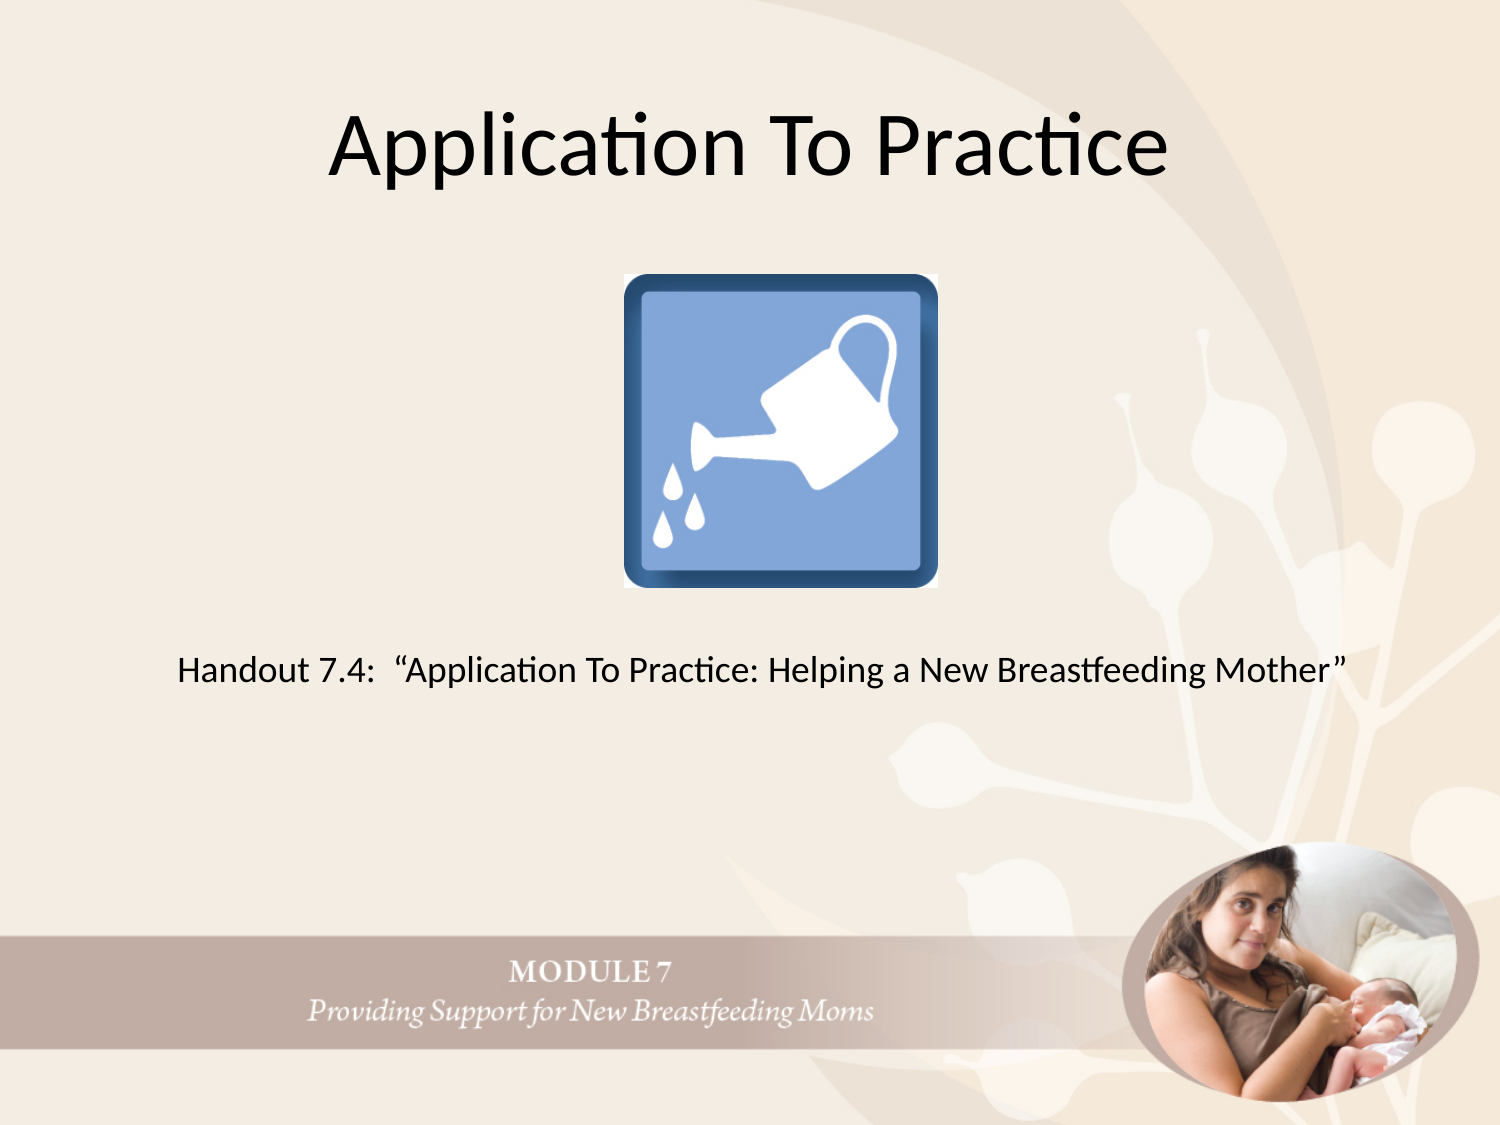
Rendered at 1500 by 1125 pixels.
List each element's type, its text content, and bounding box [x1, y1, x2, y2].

picture [0, 0, 1500, 1125]
title Application To Practice [75, 45, 1425, 233]
text_box Handout 7.4: “Application To Practice: Helping a New Breastfeeding Mother” [162, 637, 1375, 698]
